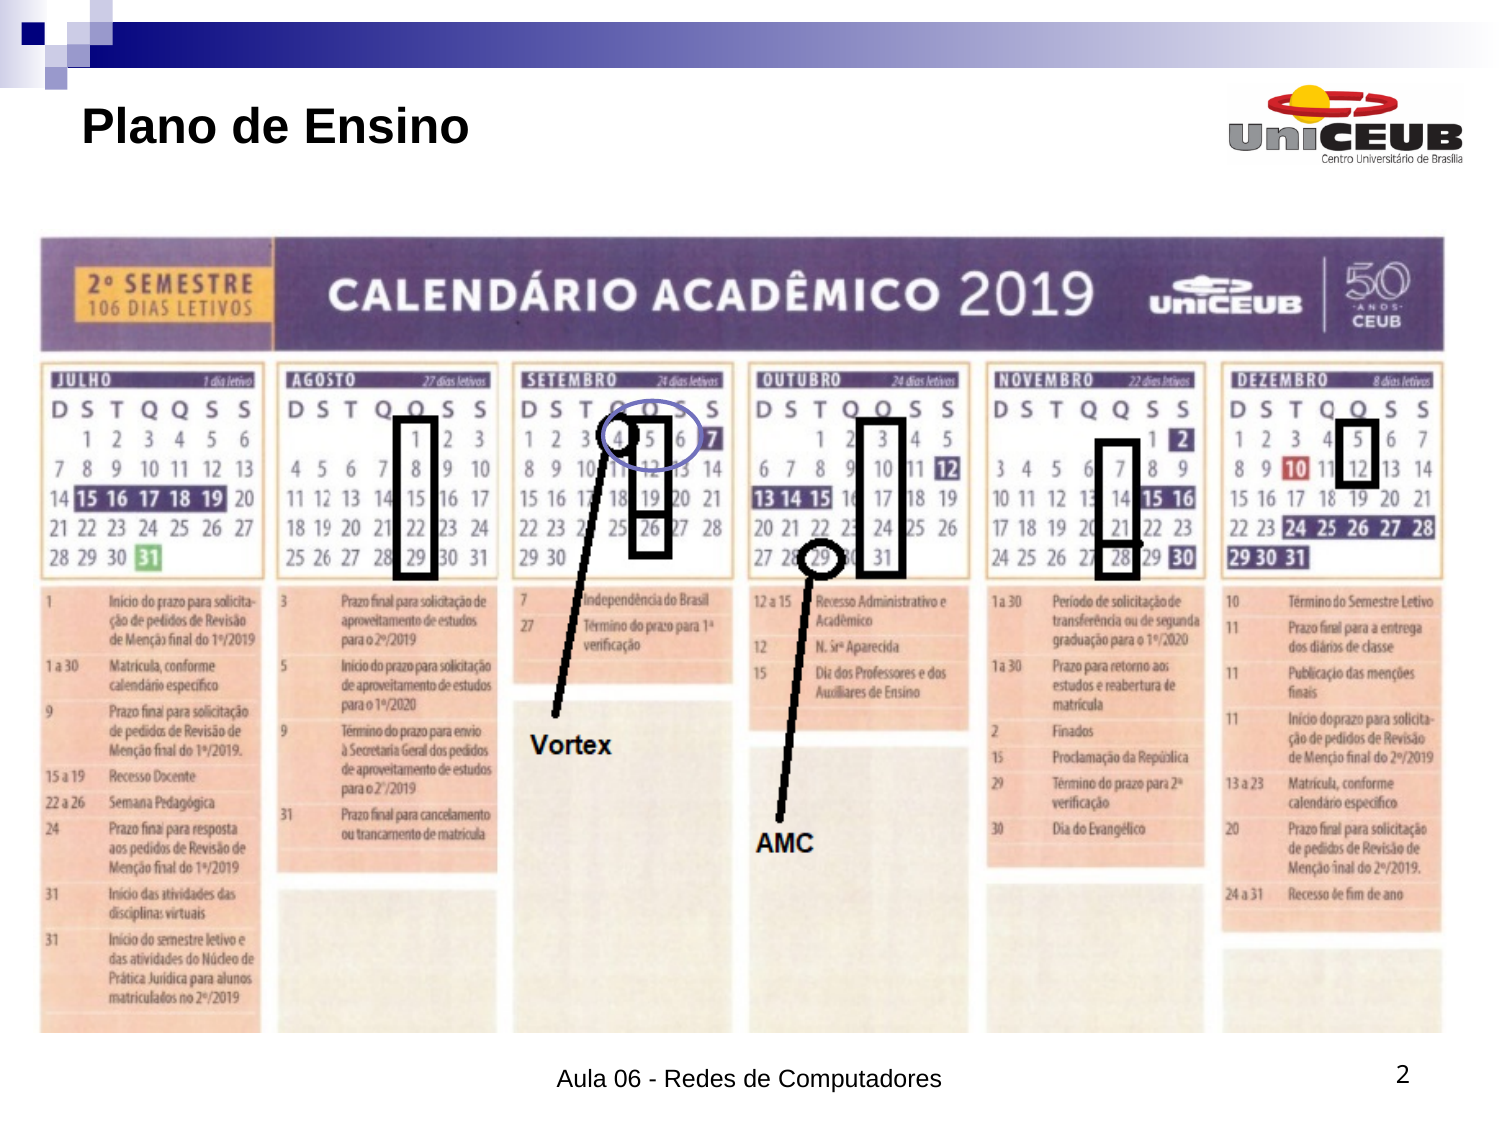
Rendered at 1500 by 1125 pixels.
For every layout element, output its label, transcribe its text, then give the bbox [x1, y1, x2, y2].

picture [33, 228, 1450, 1033]
picture [1227, 83, 1464, 165]
title Plano de Ensino [66, 11, 1417, 227]
footer Aula 06 - Redes de Computadores [512, 1040, 988, 1100]
text_box 2 [1074, 1040, 1425, 1100]
